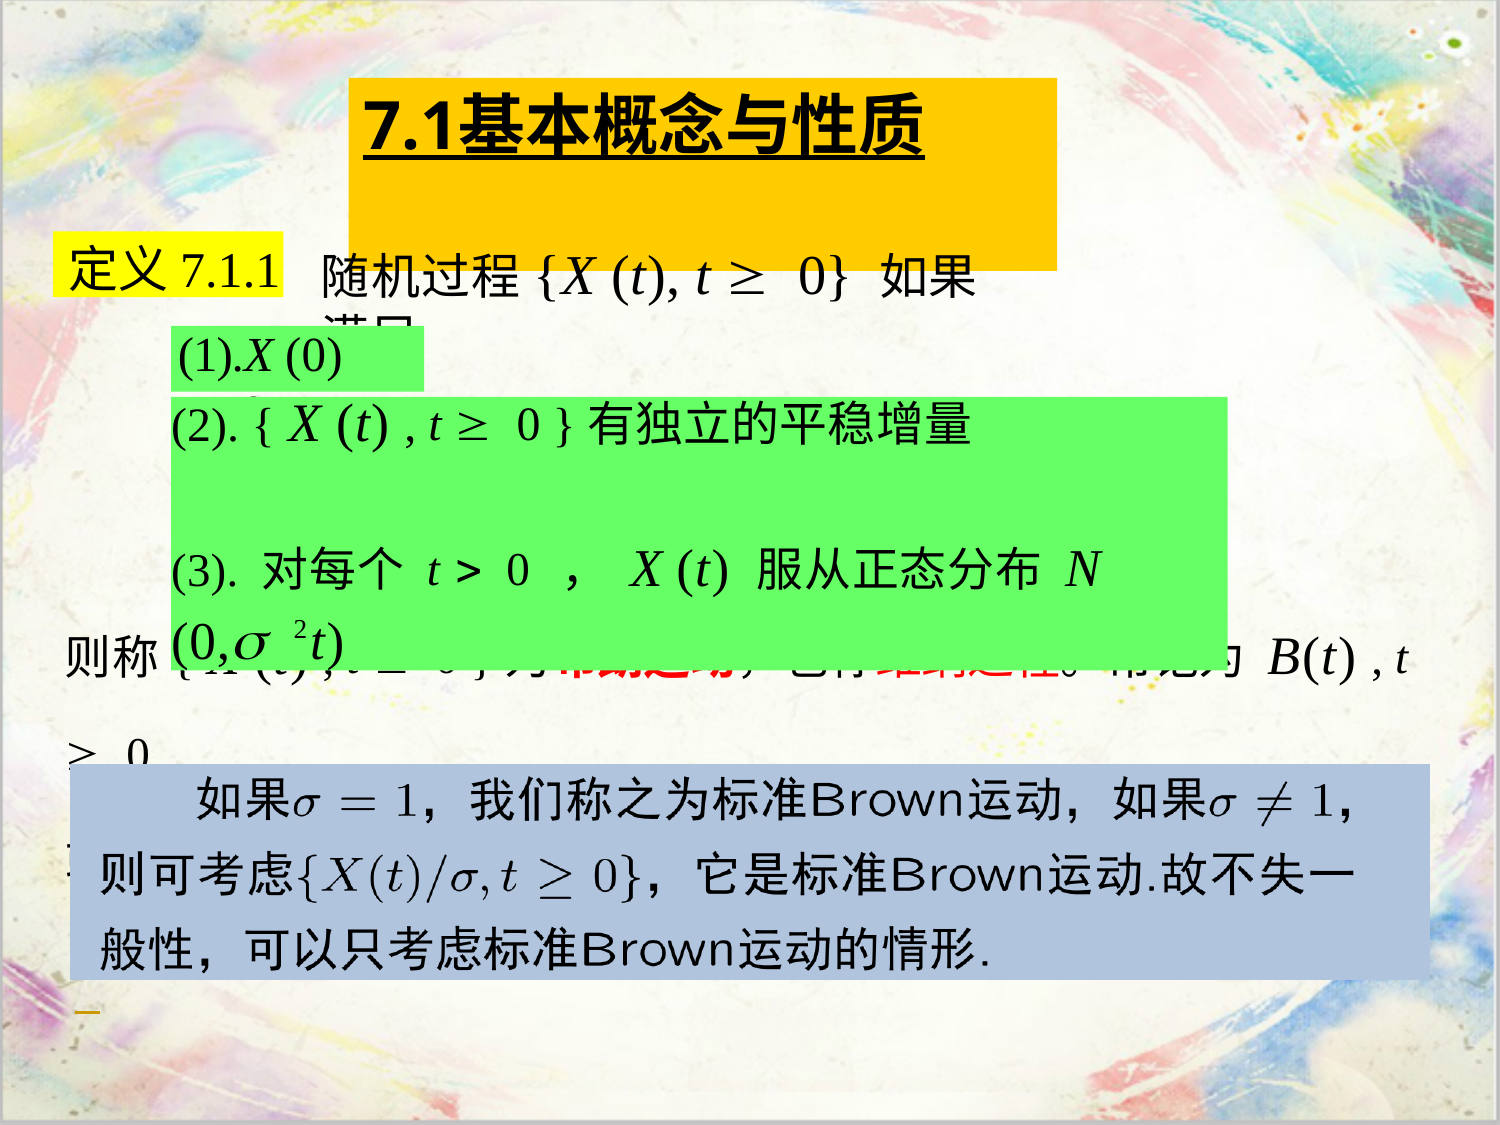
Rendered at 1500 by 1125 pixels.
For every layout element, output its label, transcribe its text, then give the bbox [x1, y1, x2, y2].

text_box 定义7.1.1 [53, 231, 284, 298]
text_box (2). { X (t) , t 0 }有独立的平稳增量 (3). 对每个 t 0 ， X (t) 服从正态分布 N (0,2t) [171, 396, 1228, 671]
picture [0, 0, 1500, 1125]
text_box (1).X (0) 0 [171, 322, 425, 396]
text_box 则称{ X (t) , t 0 }为布朗运动，也称维纳过程。常记为 B(t) , t 0 或W (t) , t 0 。 [62, 592, 1423, 893]
text_box 随机过程{X (t), t 0} 如果满足 [318, 238, 1003, 365]
title 7.1 基本概念与性质 [348, 77, 1058, 271]
